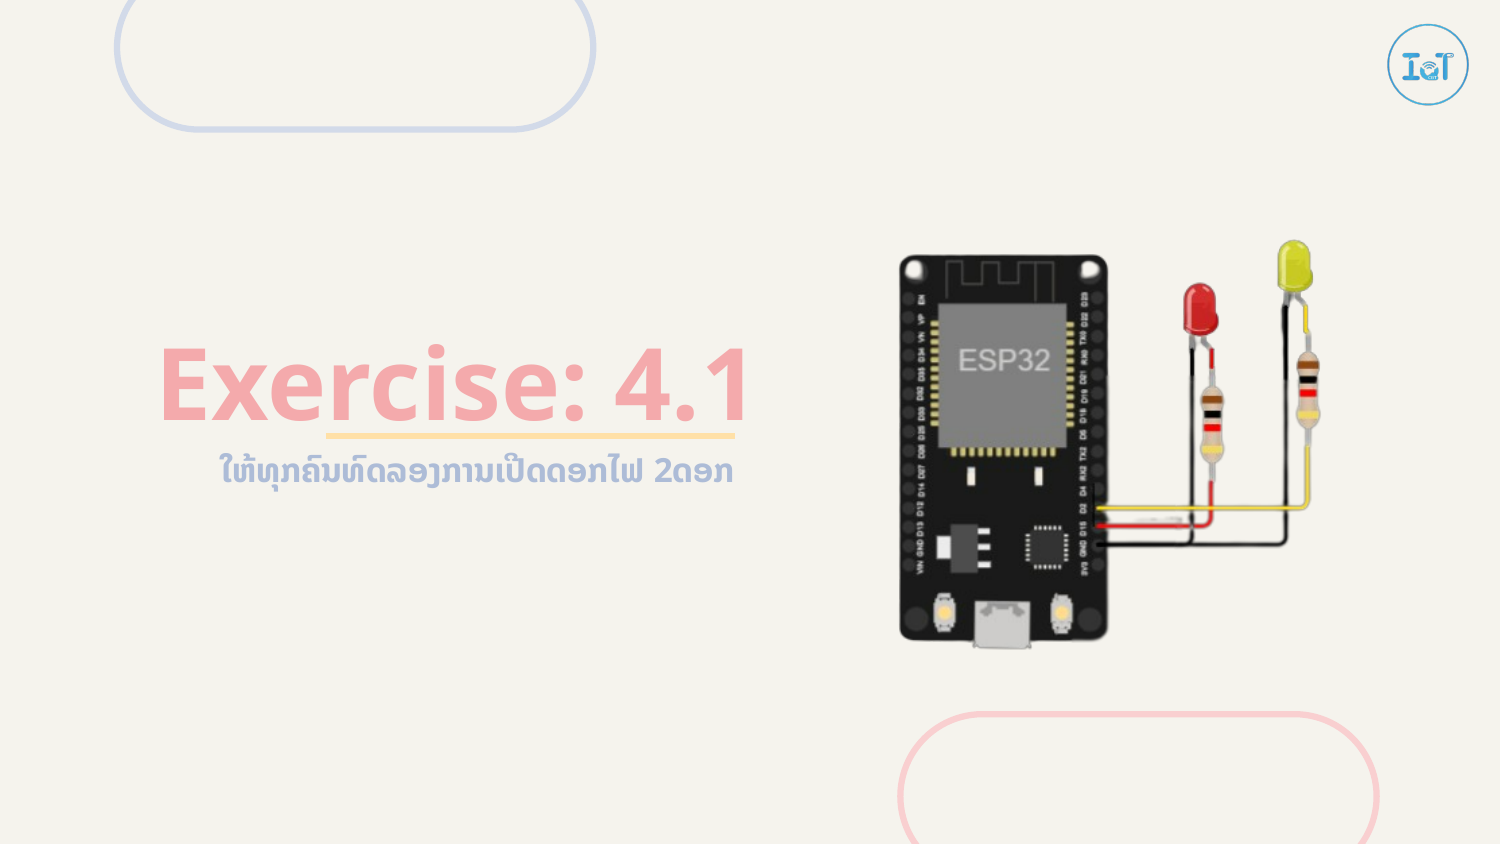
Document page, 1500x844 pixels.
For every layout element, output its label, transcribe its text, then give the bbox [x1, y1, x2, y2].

picture [749, 191, 1379, 678]
subtitle ໃຫ້ທຸກຄົນທົດລອງການເປີດດອກໄຟ 2ດອກ [172, 434, 744, 512]
picture [1385, 20, 1472, 107]
title Exercise: 4.1 [91, 198, 744, 456]
